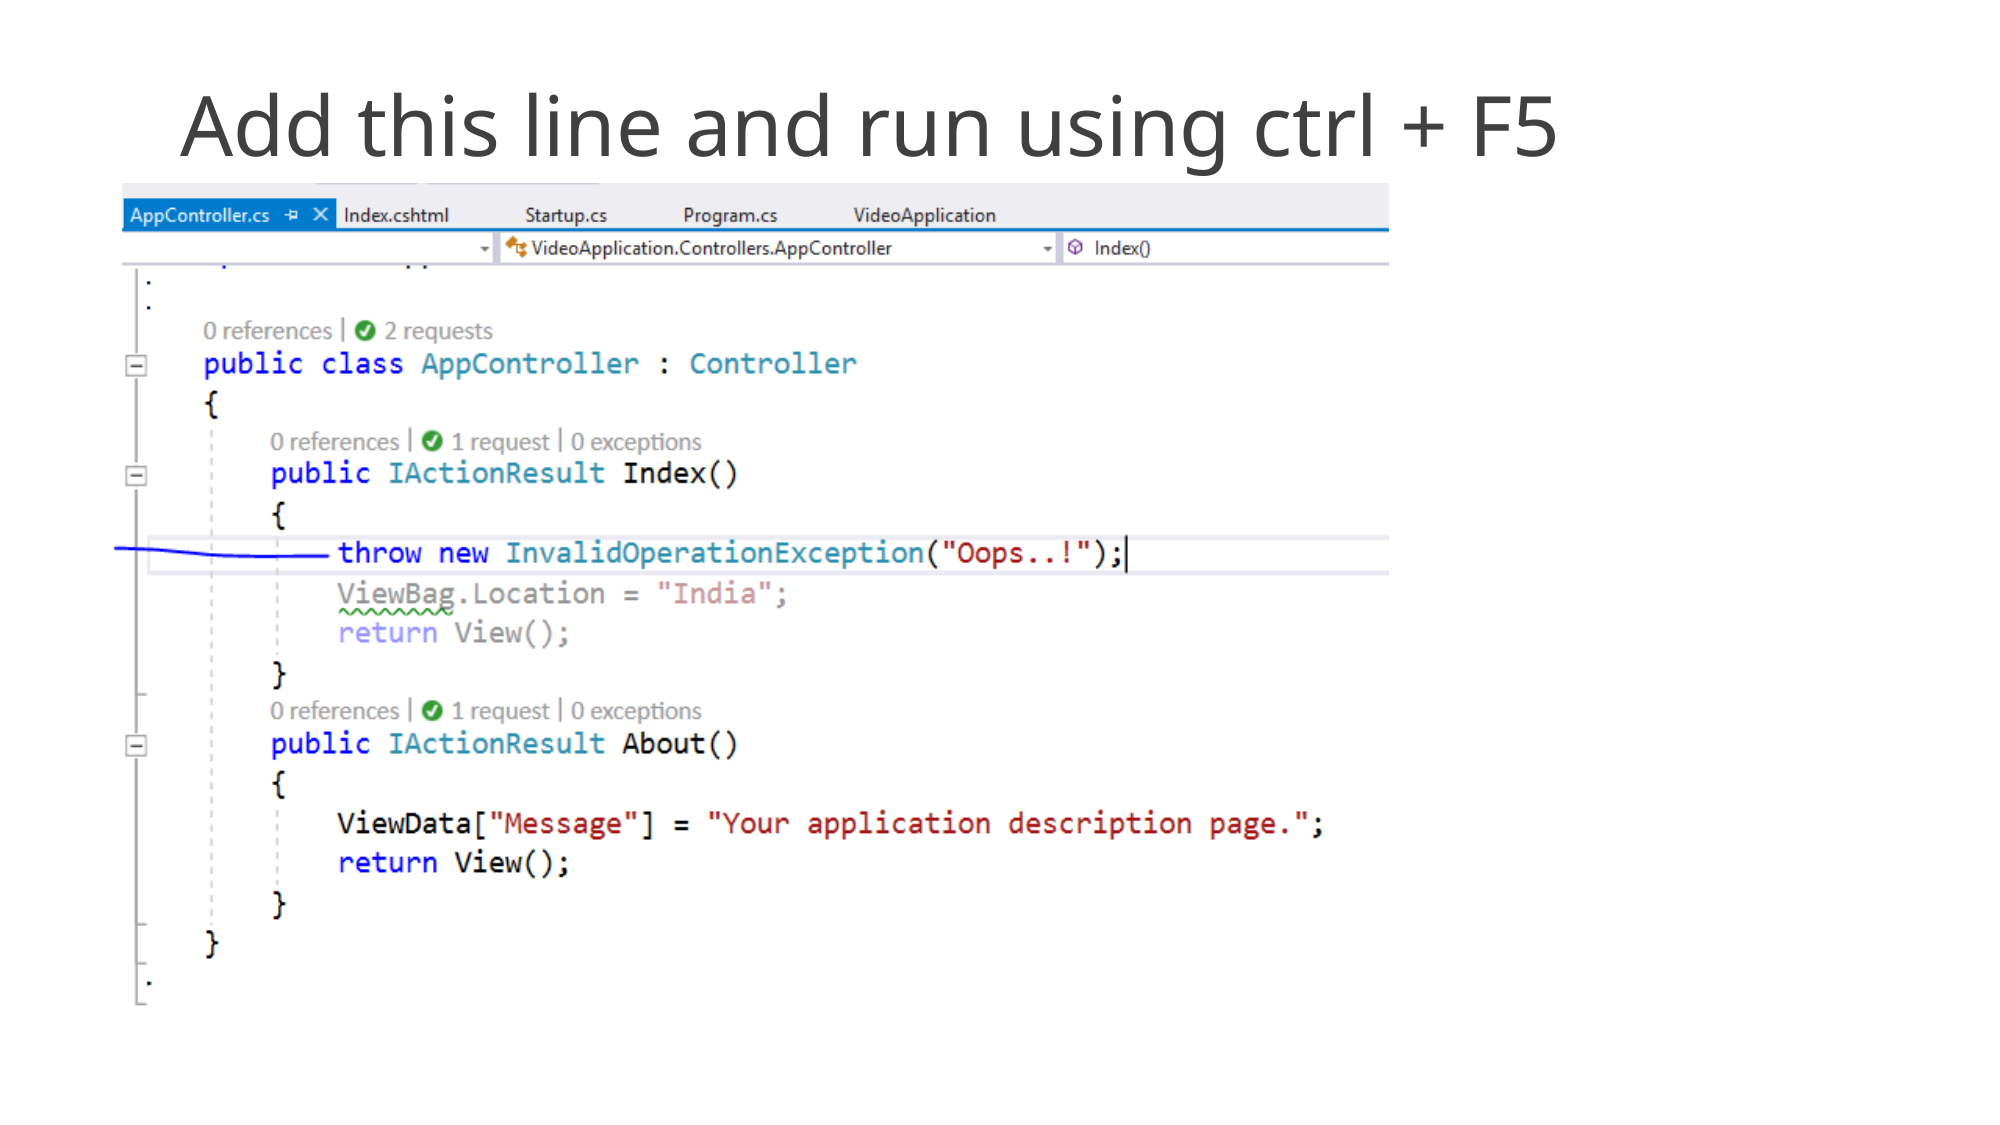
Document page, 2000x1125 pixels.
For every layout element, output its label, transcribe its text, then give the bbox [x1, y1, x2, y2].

text_box Add this line and run using ctrl + F5 [180, 72, 1562, 173]
picture [113, 183, 1389, 1041]
